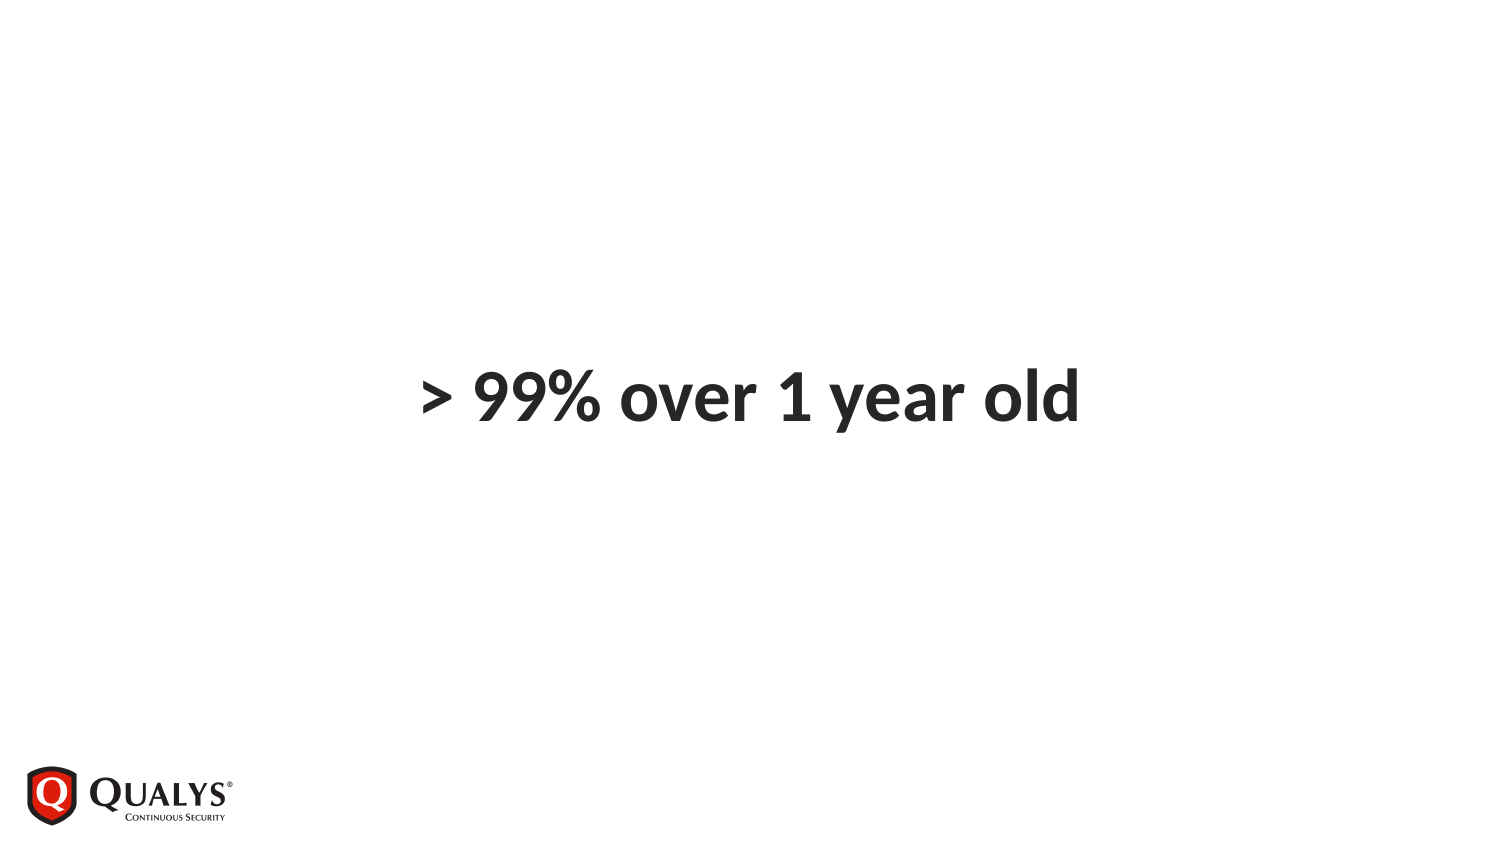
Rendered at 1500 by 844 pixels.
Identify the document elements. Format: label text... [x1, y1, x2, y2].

list > 99% over 1 year old [74, 348, 1425, 764]
picture [27, 766, 233, 826]
